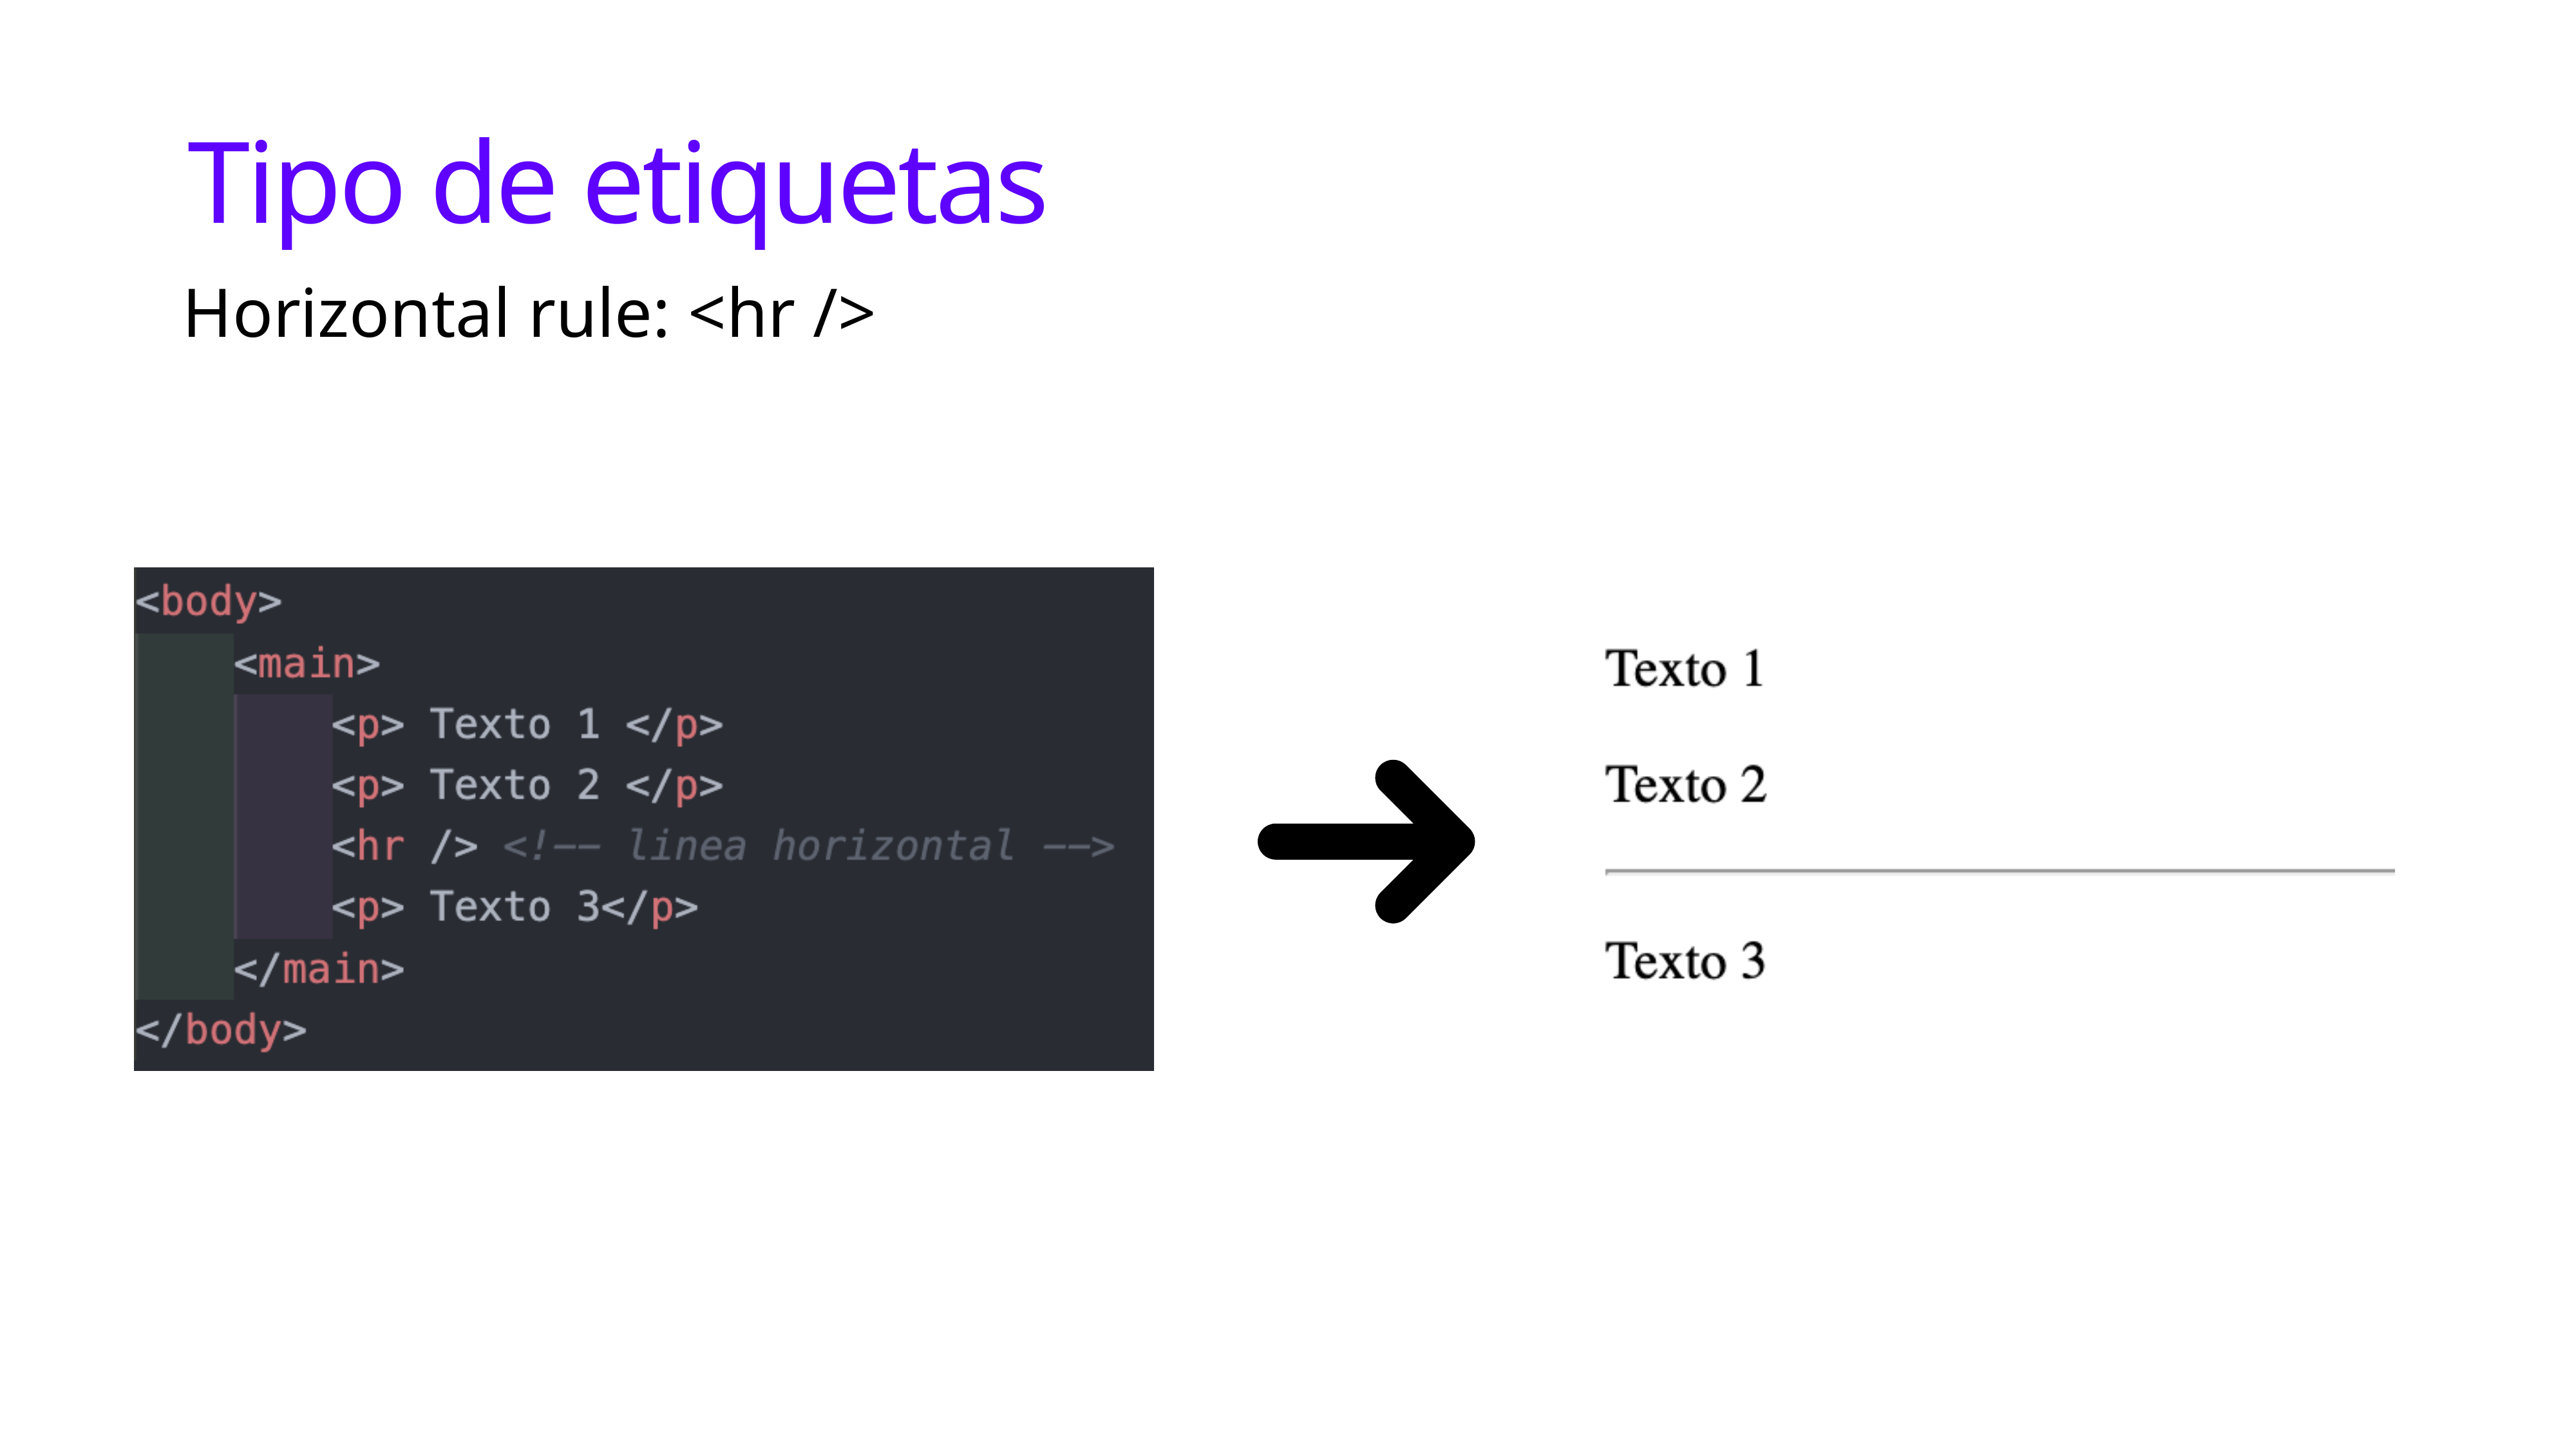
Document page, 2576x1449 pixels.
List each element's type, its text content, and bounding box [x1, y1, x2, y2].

title Tipo de etiquetas [108, 86, 1129, 251]
picture [133, 567, 1154, 1071]
list Horizontal rule: <hr /> [138, 265, 922, 384]
text_box [1257, 759, 1475, 923]
picture [1578, 591, 2395, 1048]
